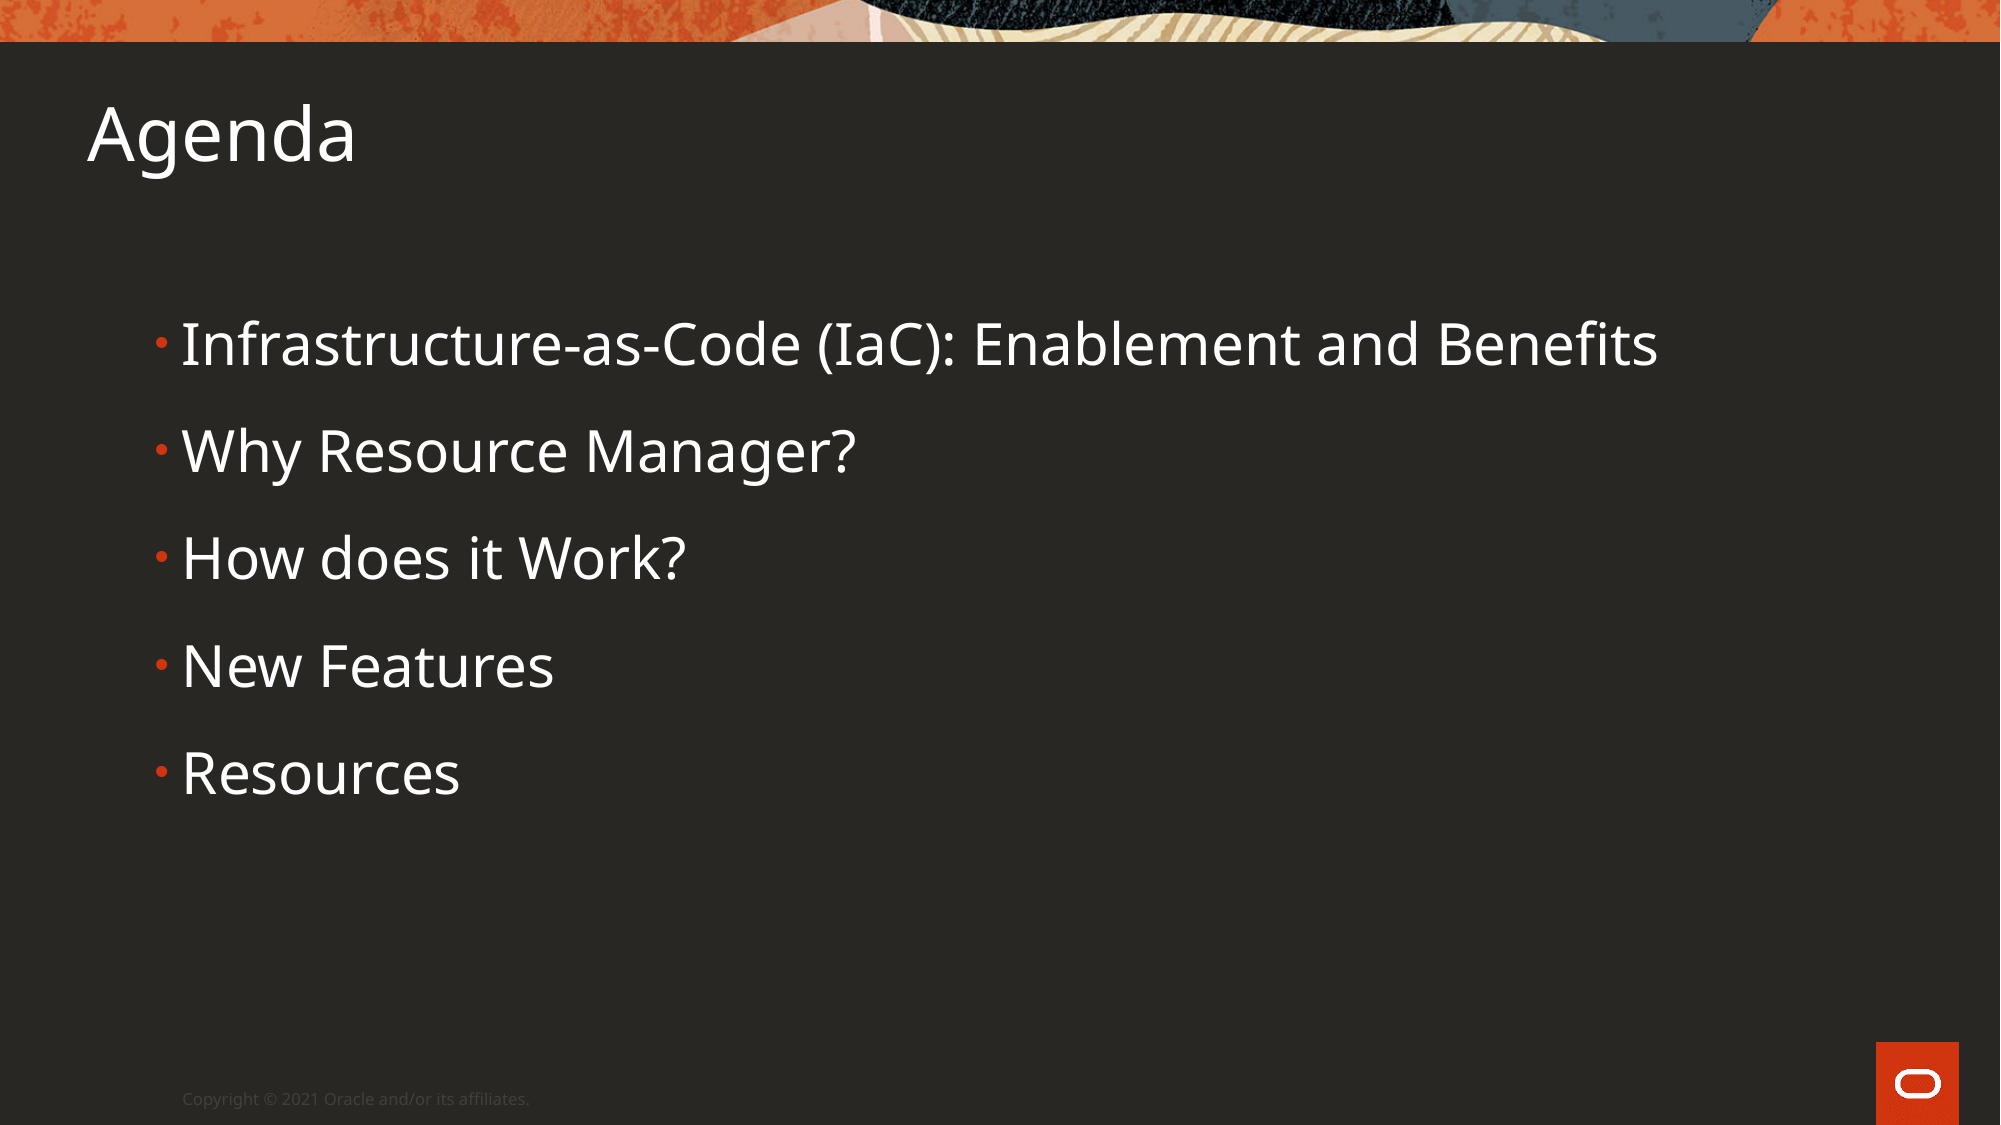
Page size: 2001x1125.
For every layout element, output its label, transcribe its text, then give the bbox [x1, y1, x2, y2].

footer Copyright © 2021 Oracle and/or its affiliates. [167, 1068, 1432, 1125]
list Infrastructure-as-Code (IaC): Enablement and Benefits Why Resource Manager? How does it Work? New Features Resources [137, 299, 1863, 1014]
text_box Agenda [87, 66, 1913, 213]
picture [1876, 1042, 1959, 1125]
picture [0, 0, 2000, 42]
